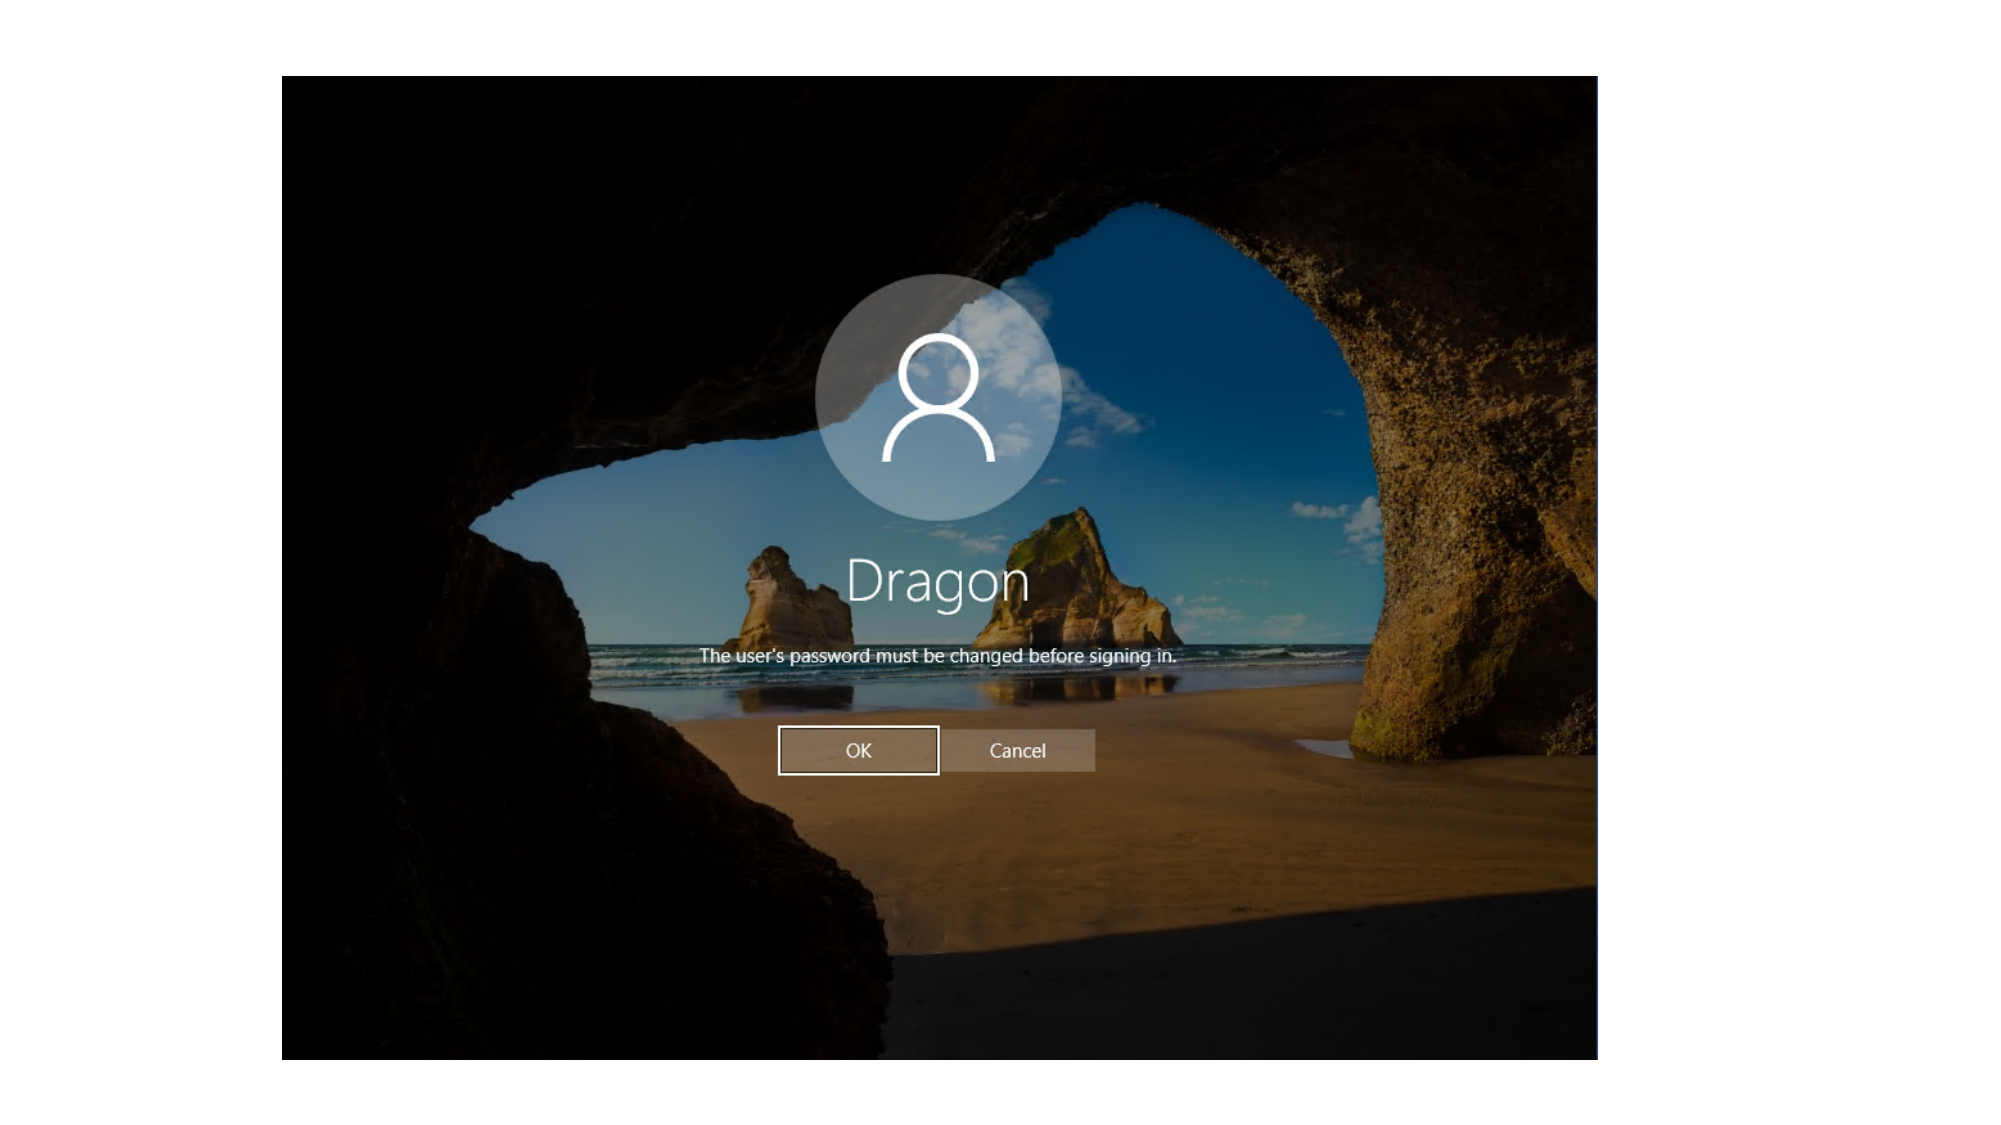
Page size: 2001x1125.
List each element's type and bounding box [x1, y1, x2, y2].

title [137, 59, 1863, 278]
list [282, 76, 1598, 1060]
